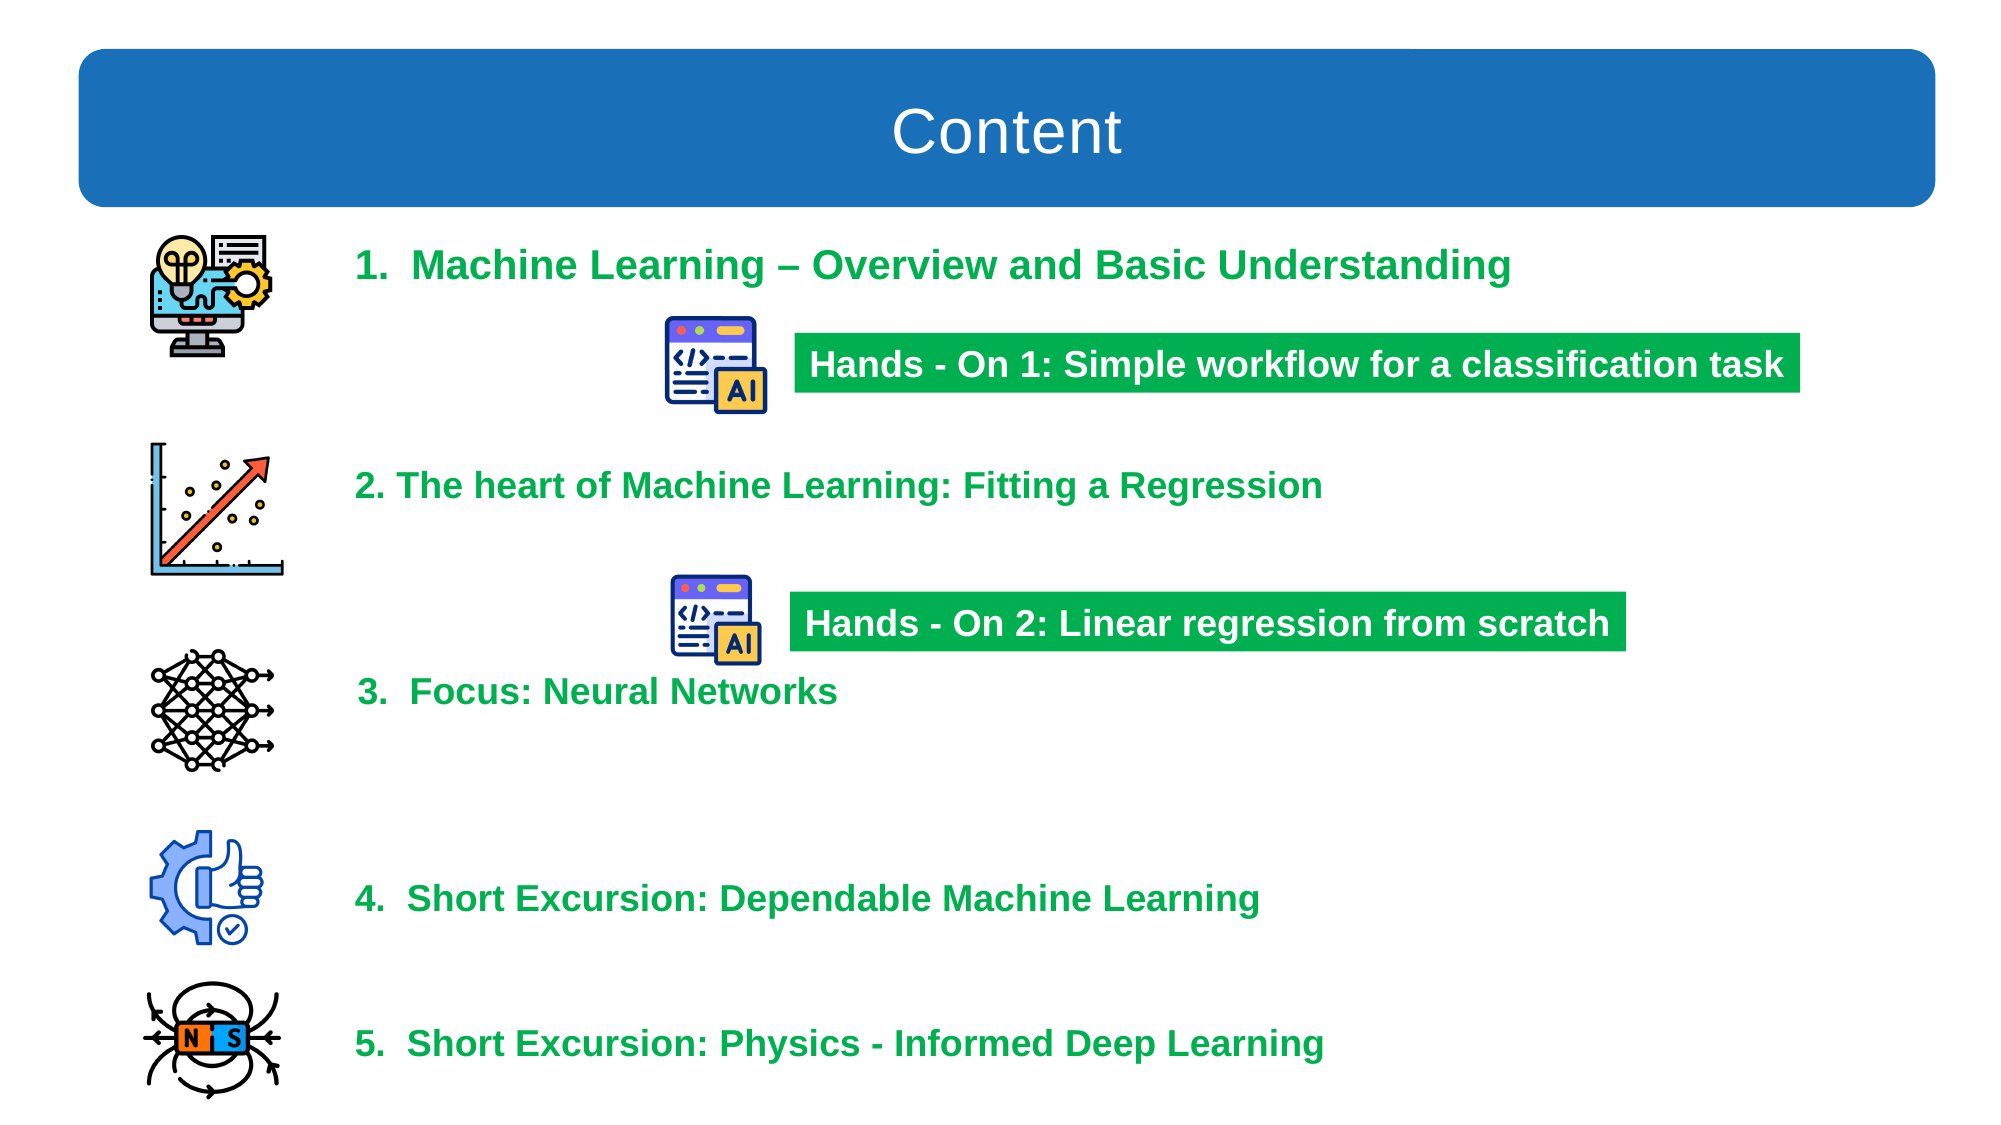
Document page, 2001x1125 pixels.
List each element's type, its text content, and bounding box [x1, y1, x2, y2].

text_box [148, 431, 1631, 683]
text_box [148, 205, 2000, 433]
text_box Content [78, 48, 1936, 208]
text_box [143, 971, 1419, 1109]
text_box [148, 829, 1419, 946]
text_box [151, 557, 1421, 773]
